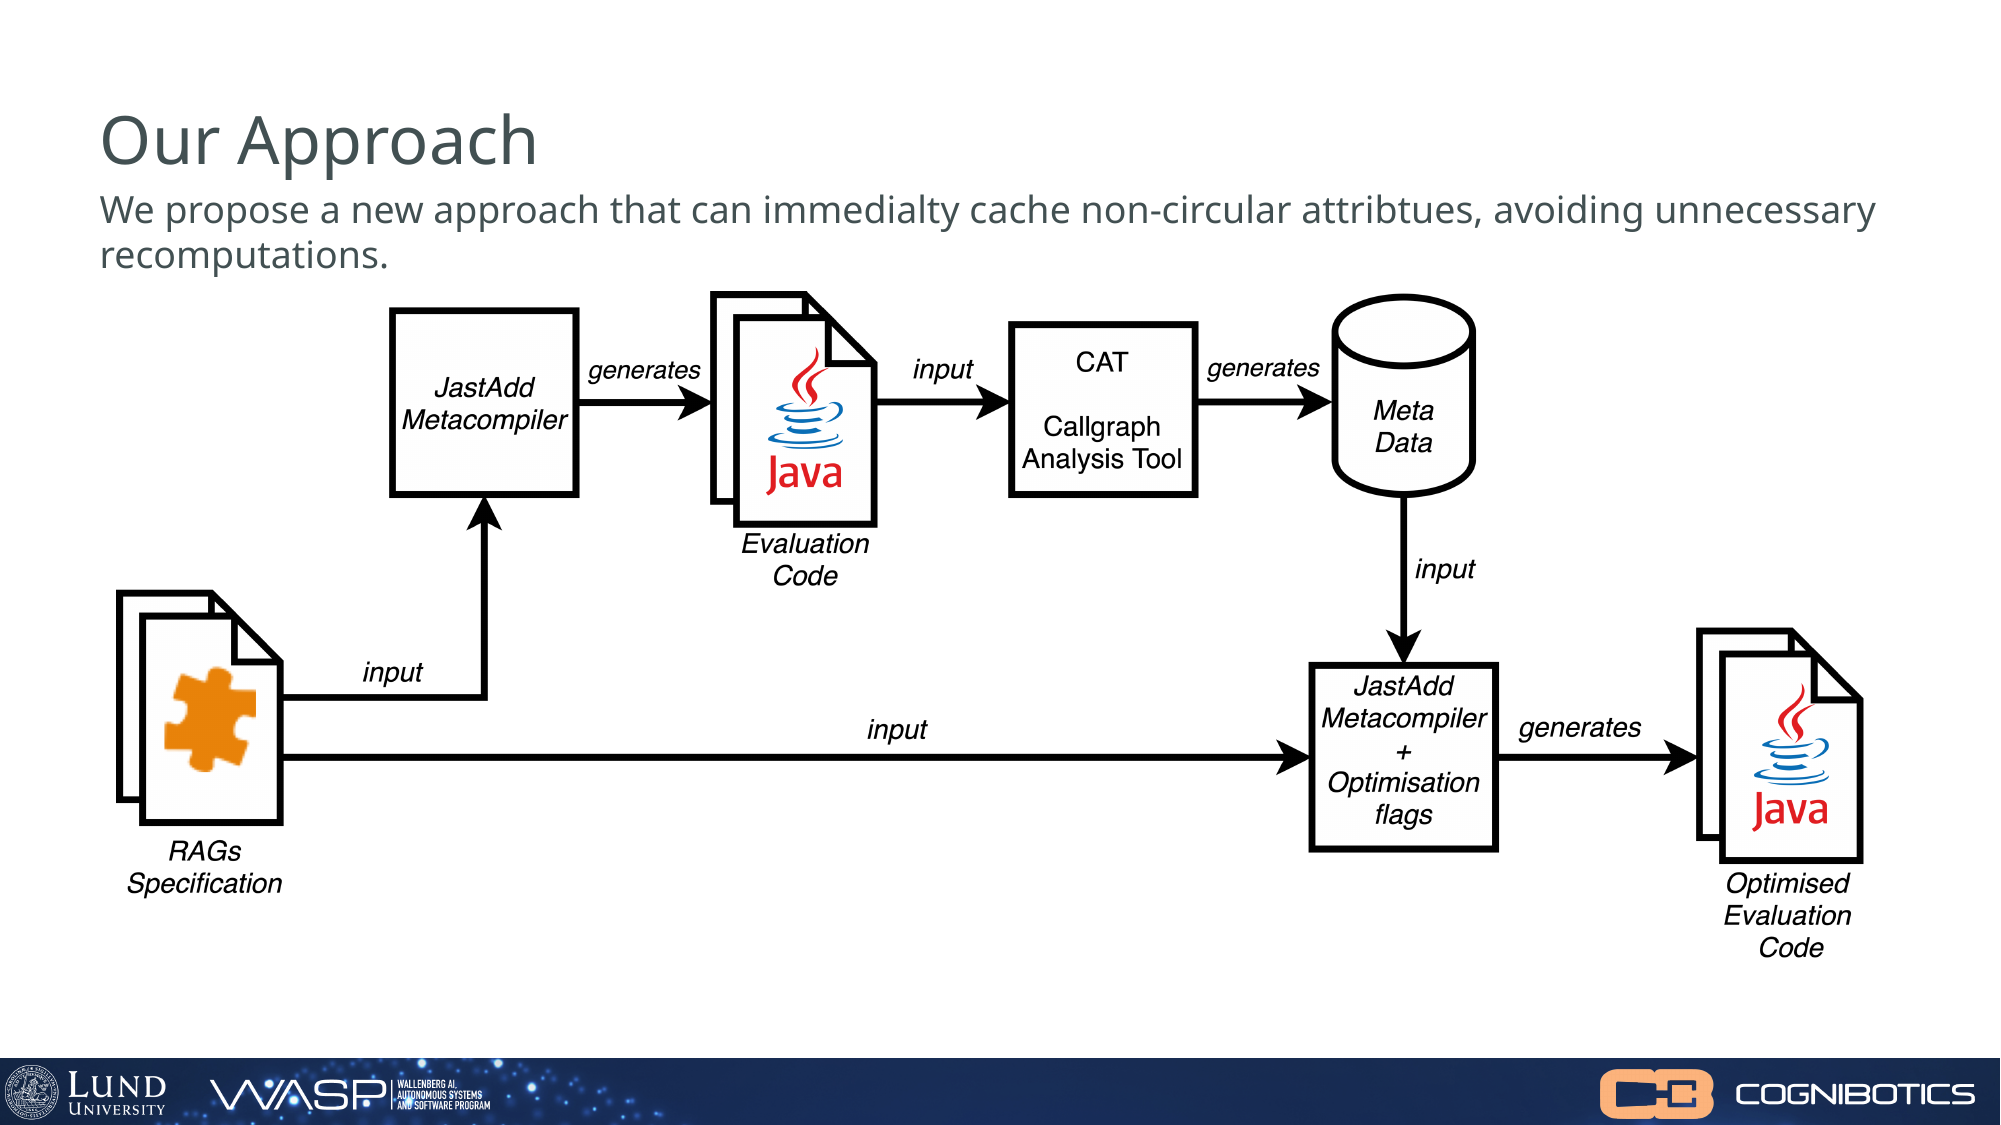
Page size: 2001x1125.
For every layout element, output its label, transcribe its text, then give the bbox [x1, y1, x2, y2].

title Our Approach [85, 69, 1975, 218]
picture [0, 1049, 2000, 1125]
picture [116, 291, 1884, 966]
text_box We propose a new approach that can immedialty cache non-circular attribtues, avoiding unnecessary recomputations. [84, 178, 1952, 329]
